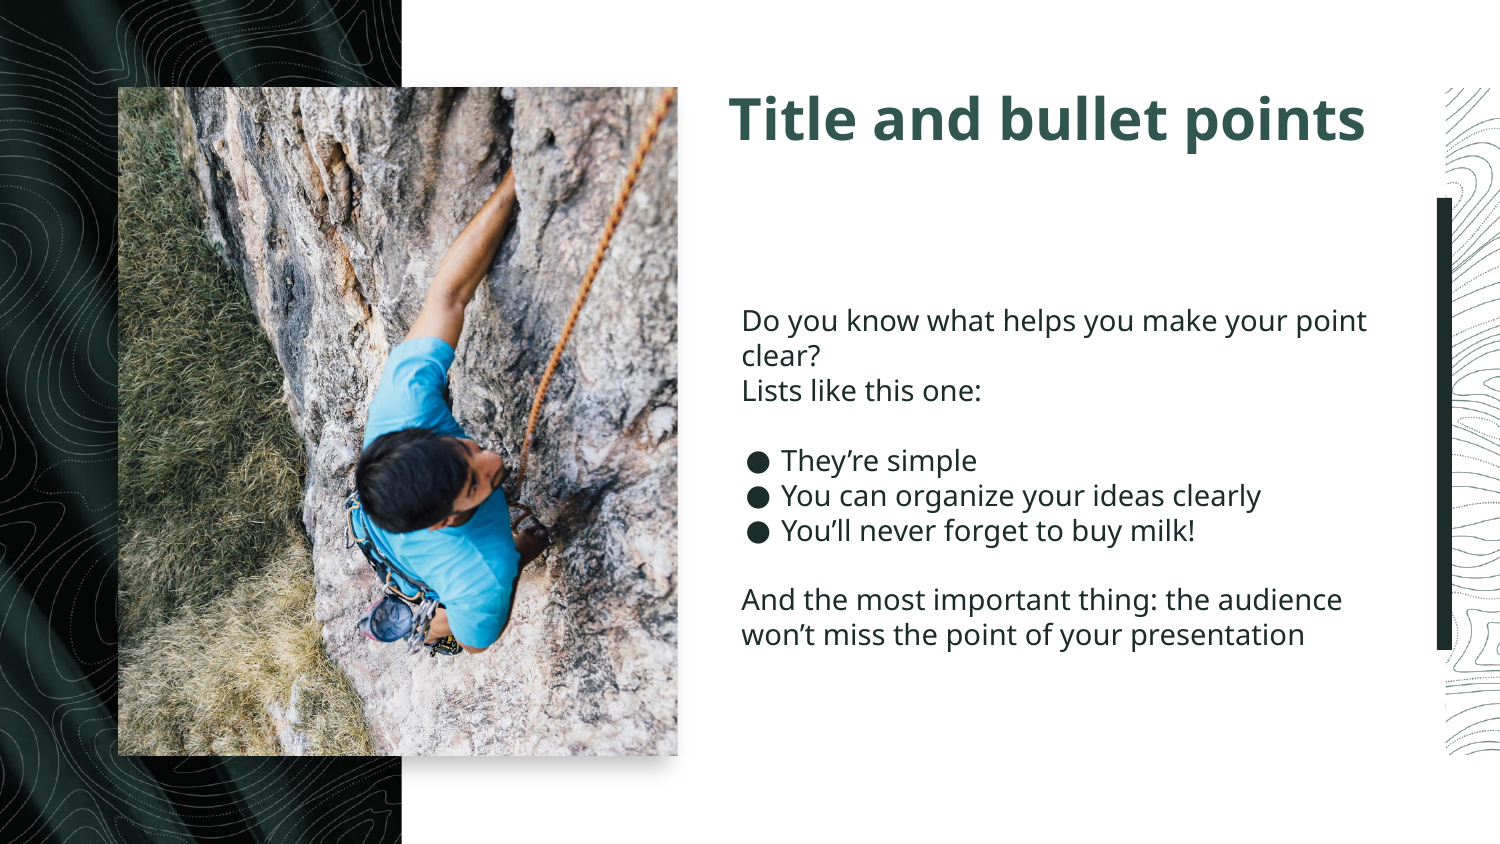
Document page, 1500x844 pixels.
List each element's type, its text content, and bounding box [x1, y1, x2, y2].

title Title and bullet points [403, 67, 1382, 155]
subtitle Do you know what helps you make your point clear? Lists like this one: They’re simple You can organize your ideas clearly You’ll never forget to buy milk! And the most important thing: the audience won’t miss the point of your presentation [726, 198, 1383, 755]
picture [1445, 88, 1500, 755]
picture [0, 0, 678, 844]
